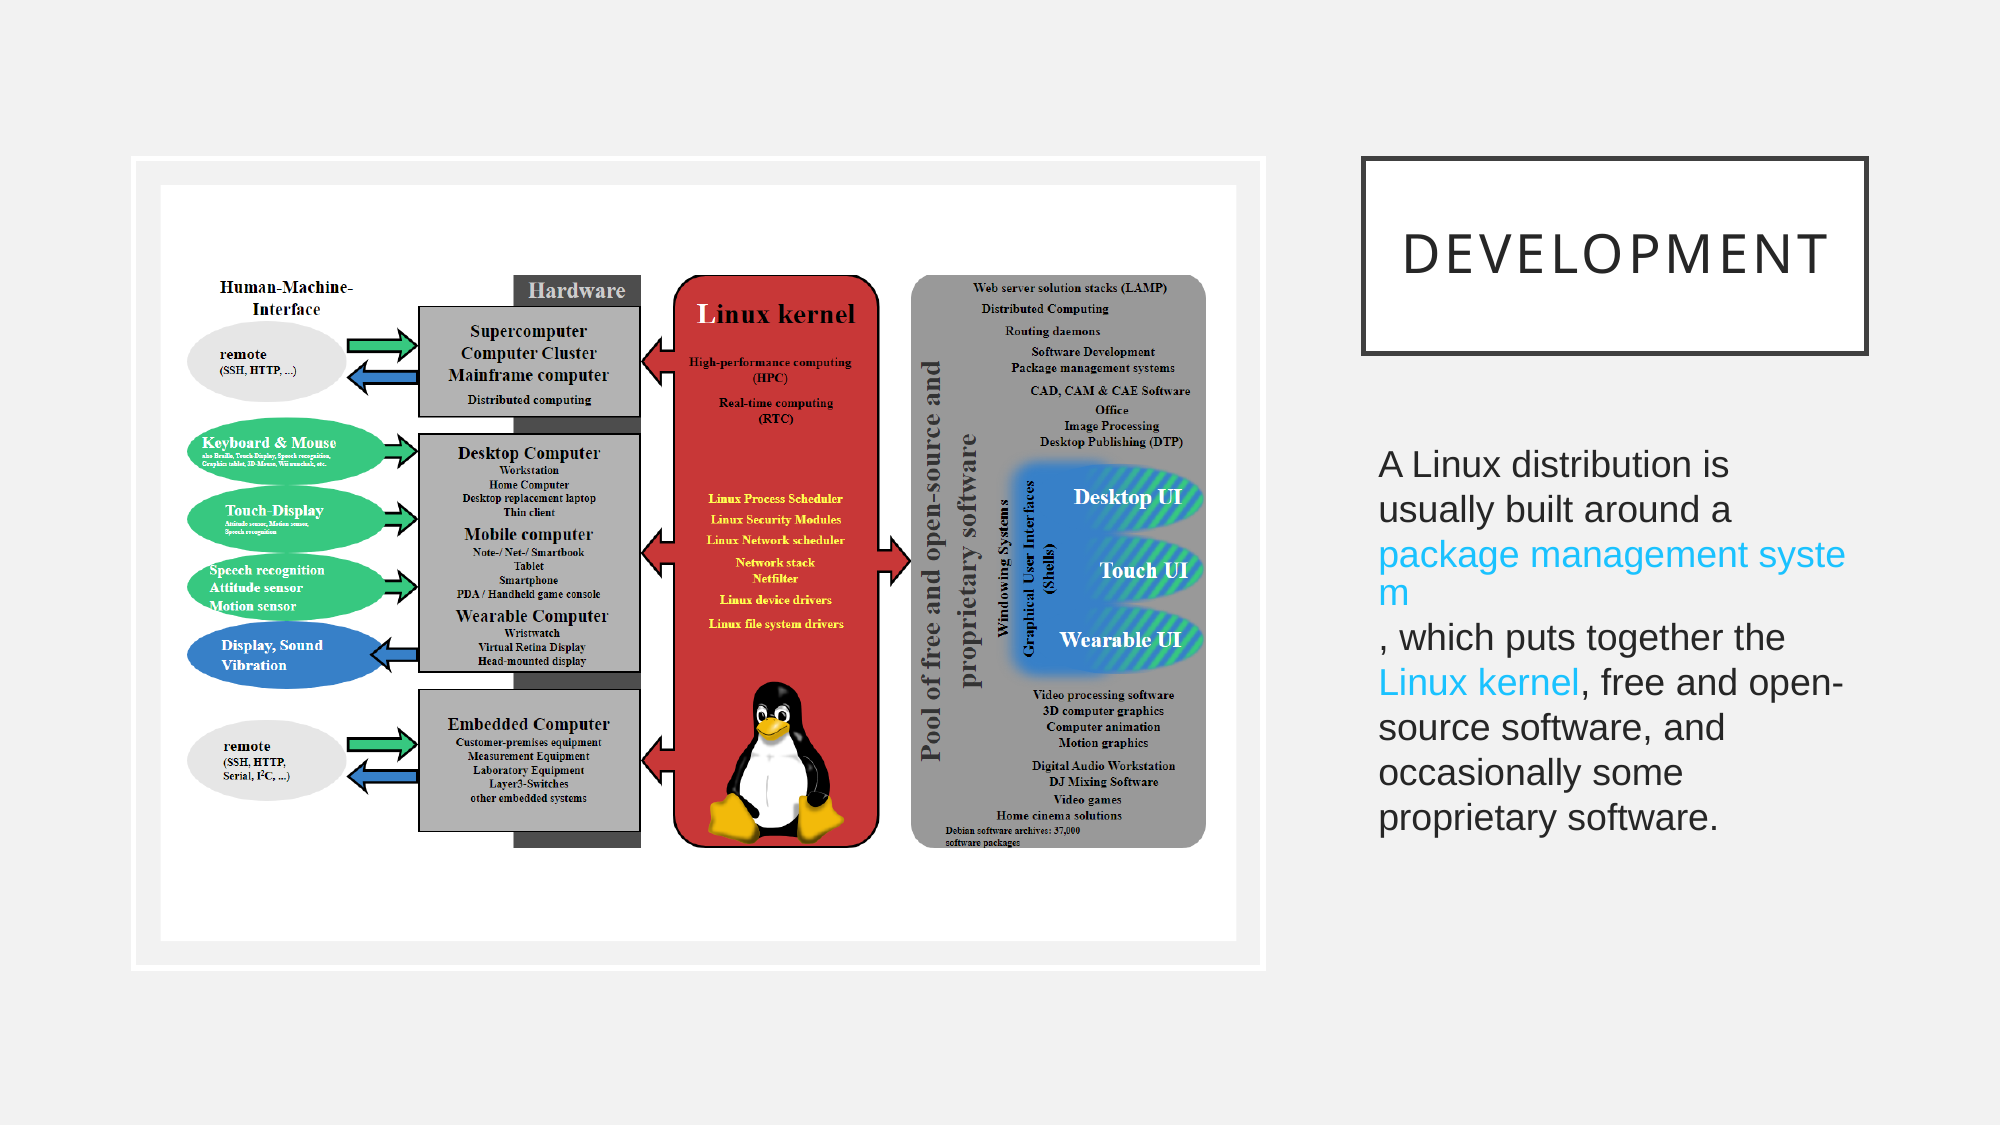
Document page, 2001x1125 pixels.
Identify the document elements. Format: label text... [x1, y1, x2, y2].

text_box [133, 157, 1264, 969]
text_box [159, 184, 1237, 942]
title Development [1361, 156, 1869, 356]
picture [187, 275, 1210, 851]
list A Linux distribution is usually built around a package management system, which puts together the Linux kernel, free and open-source software, and occasionally some proprietary software. [1363, 432, 1866, 968]
